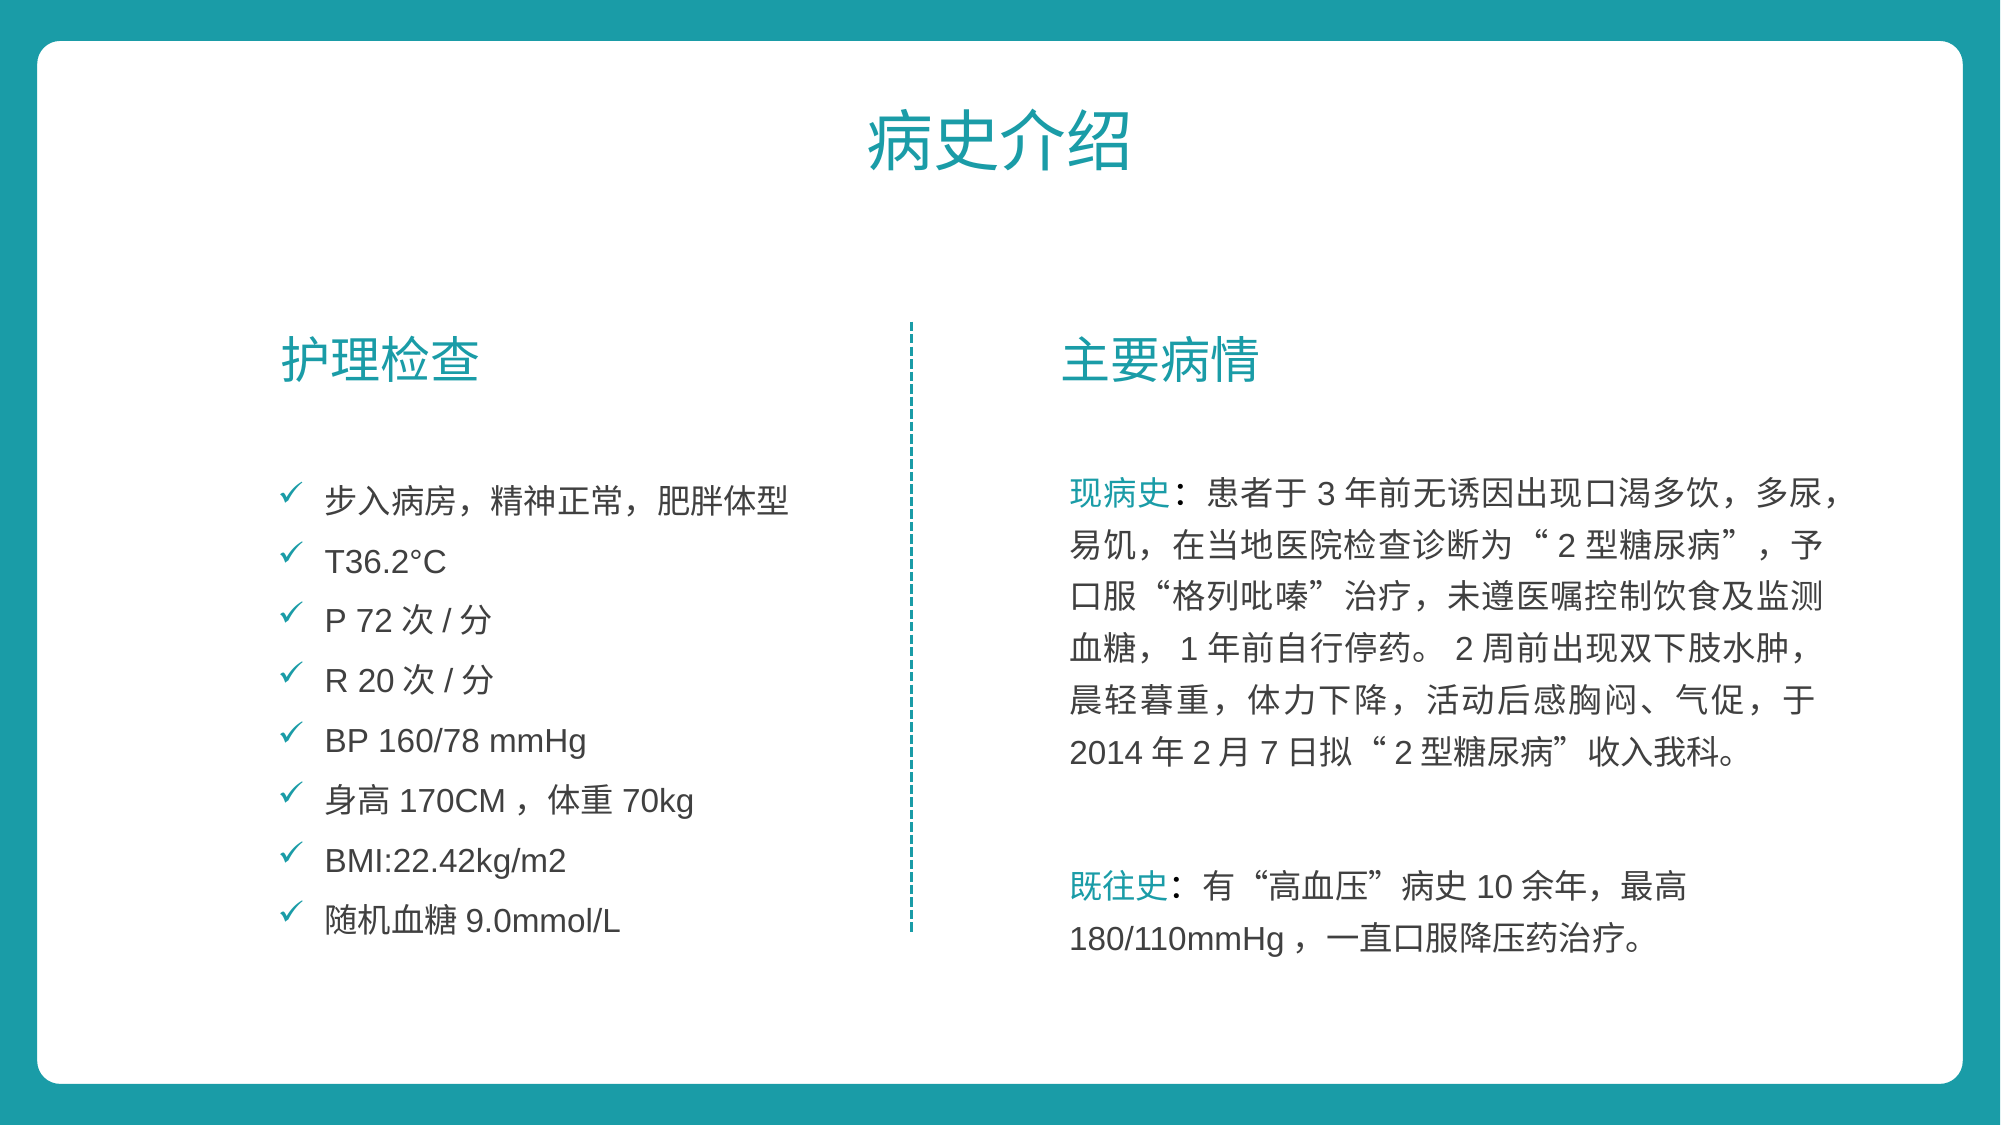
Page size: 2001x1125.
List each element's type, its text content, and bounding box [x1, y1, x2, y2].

text_box 护理检查 [265, 321, 507, 397]
text_box 既往史：有“高血压”病史10余年，最高180/110mmHg，一直口服降压药治疗。 [1054, 846, 1871, 965]
text_box 病史介绍 [851, 91, 1149, 186]
text_box 现病史：患者于3年前无诱因出现口渴多饮，多尿，易饥，在当地医院检查诊断为“2型糖尿病”，予口服“格列吡嗪”治疗，未遵医嘱控制饮食及监测血糖，1年前自行停药。2周前出现双下肢水肿，晨轻暮重，体力下降，活动后感胸闷、气促，于2014年2月7日拟“2型糖尿病”收入我科。 [1054, 452, 1839, 779]
text_box 主要病情 [1045, 321, 1276, 397]
text_box 步入病房，精神正常，肥胖体型 T36.2°C P 72次/分 R 20次/分 BP 160/78 mmHg 身高170CM，体重70kg BMI:22.42kg/m2 随机血糖9.0mmol/L [262, 452, 912, 947]
